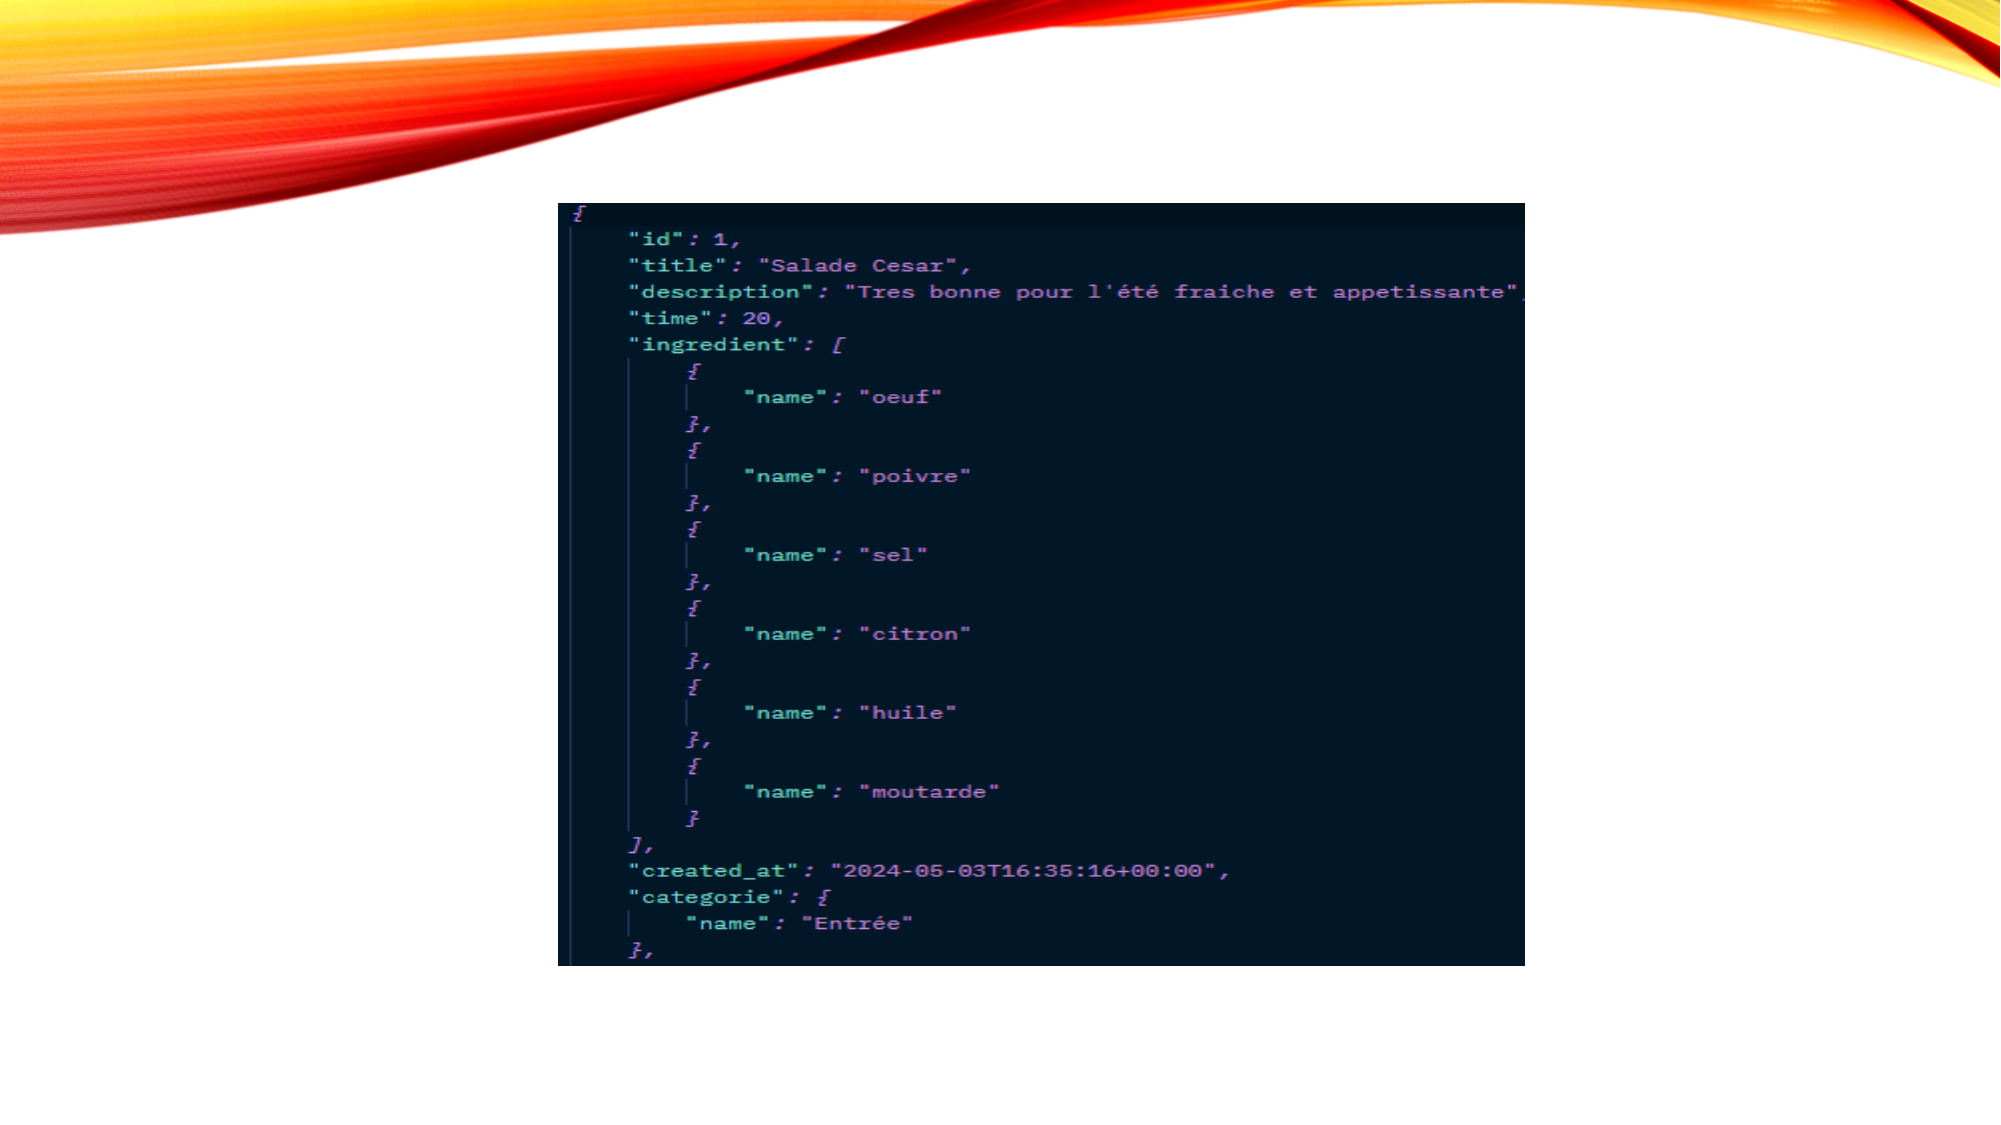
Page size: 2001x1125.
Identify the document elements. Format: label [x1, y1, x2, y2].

picture [0, 0, 2000, 966]
